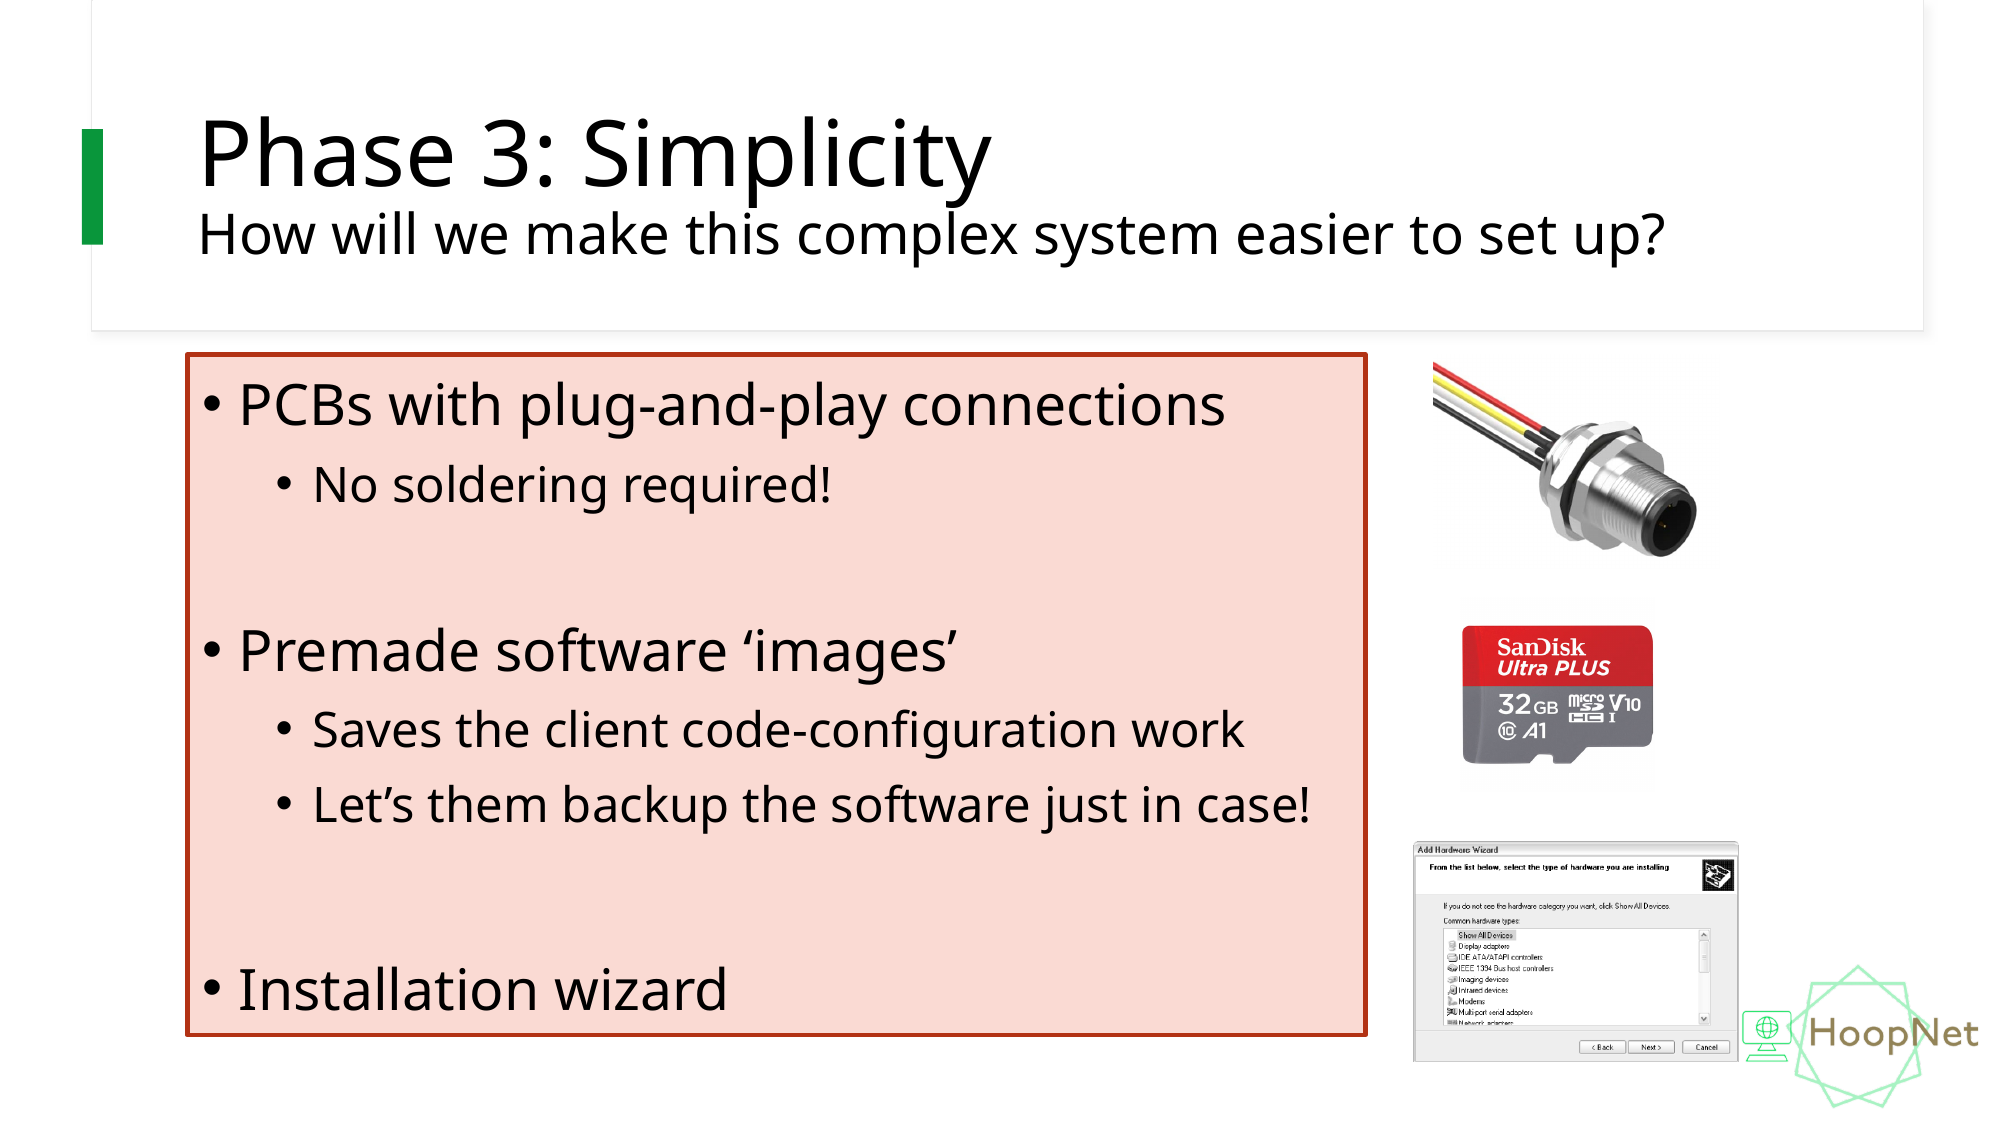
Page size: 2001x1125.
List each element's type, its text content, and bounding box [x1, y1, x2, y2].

picture [1460, 597, 1655, 792]
title Phase 3: Simplicity How will we make this complex system easier to set up? [183, 90, 1851, 284]
list PCBs with plug-and-play connections No soldering required! Premade software ‘images’ Saves the client code-configuration work Let’s them backup the software just in case! Installation wizard [187, 354, 1366, 1035]
picture [1413, 841, 2001, 1125]
picture [1433, 354, 1720, 569]
